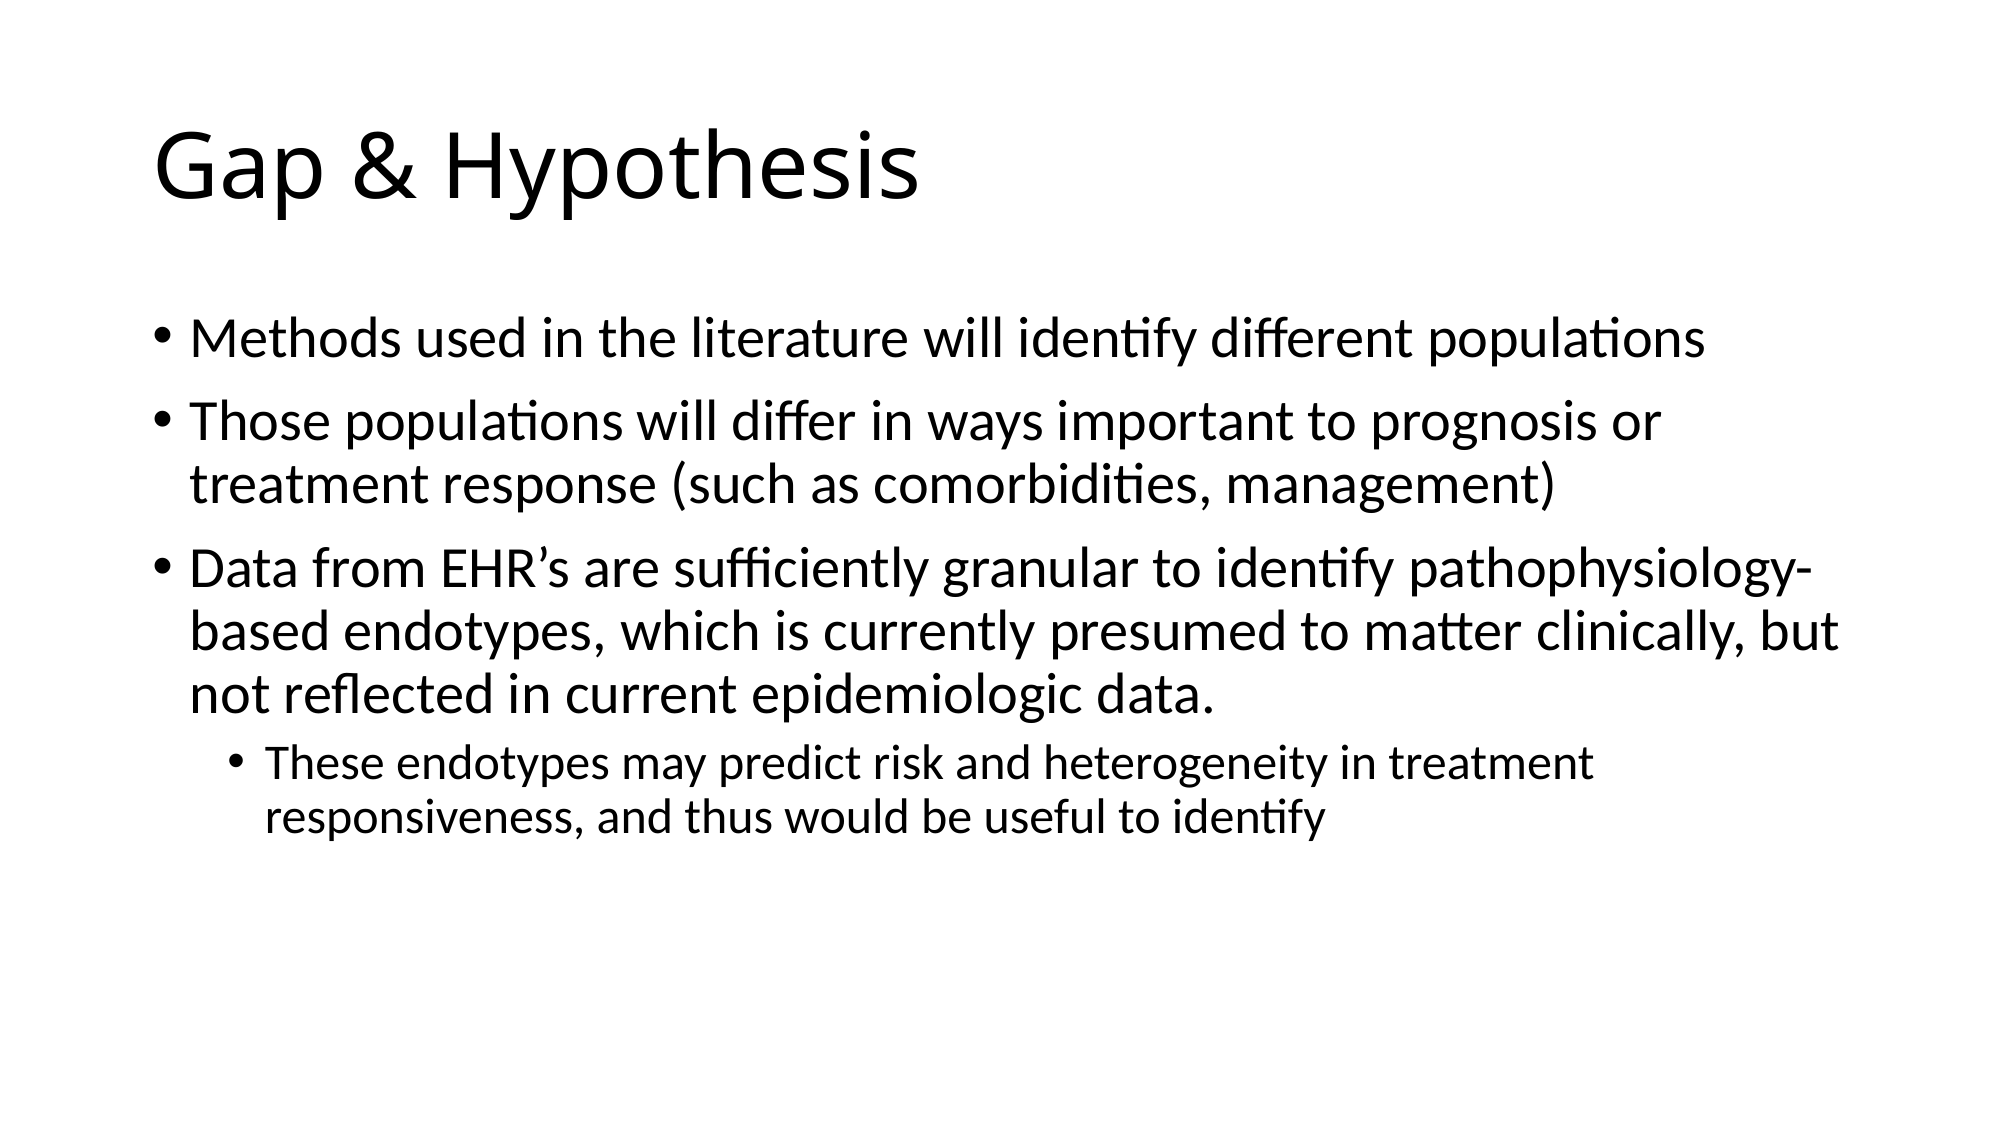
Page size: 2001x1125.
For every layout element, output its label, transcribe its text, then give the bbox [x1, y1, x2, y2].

title Gap & Hypothesis [137, 59, 1863, 278]
list Methods used in the literature will identify different populations Those populations will differ in ways important to prognosis or treatment response (such as comorbidities, management) Data from EHR’s are sufficiently granular to identify pathophysiology-based endotypes, which is currently presumed to matter clinically, but not reflected in current epidemiologic data. These endotypes may predict risk and heterogeneity in treatment responsiveness, and thus would be useful to identify [137, 299, 1863, 1014]
